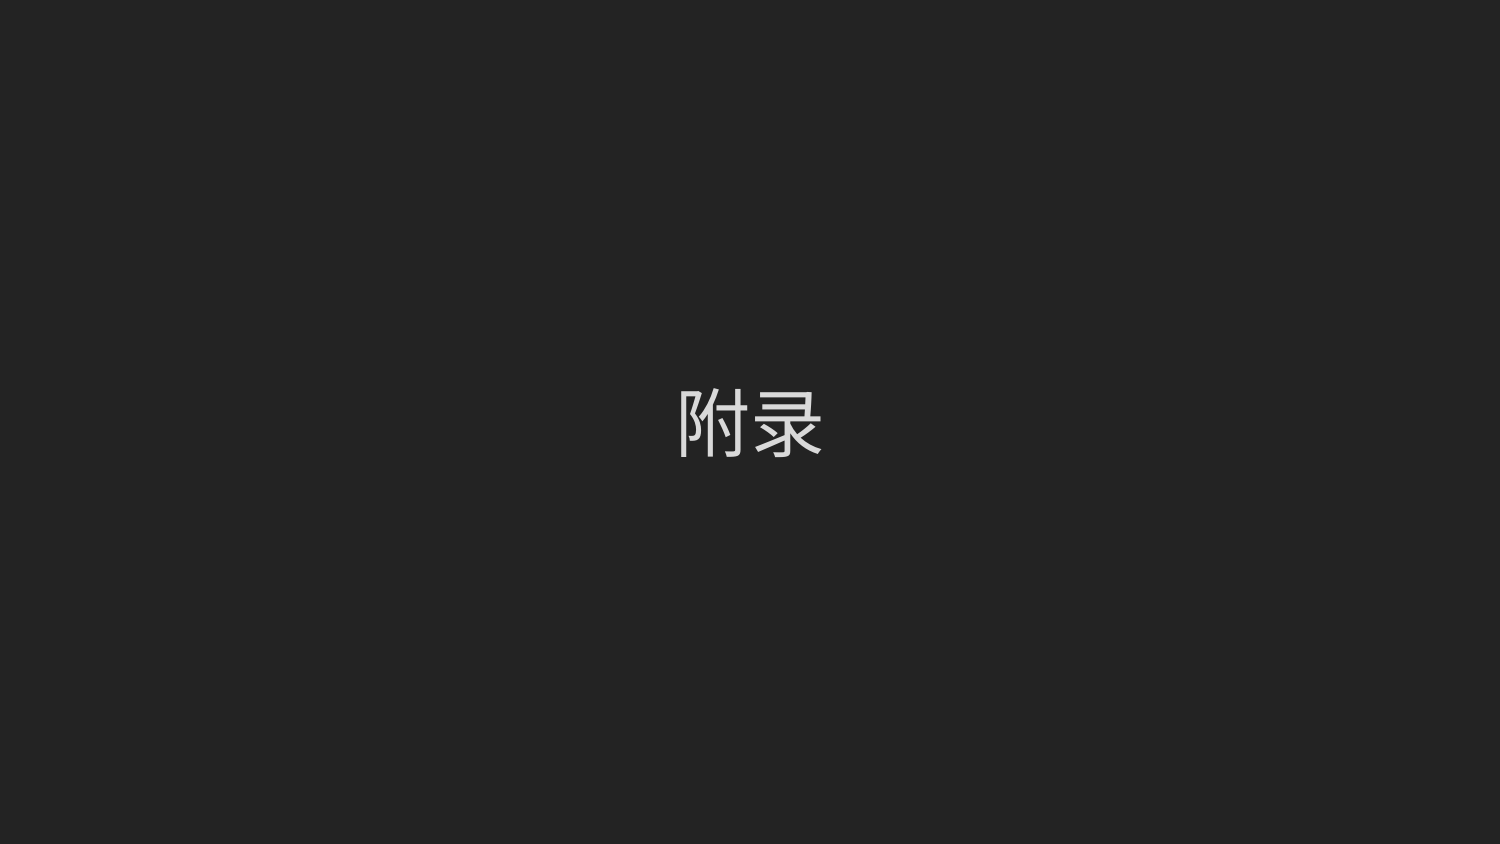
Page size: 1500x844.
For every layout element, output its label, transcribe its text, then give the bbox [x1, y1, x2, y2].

title 附录 [51, 352, 1449, 491]
